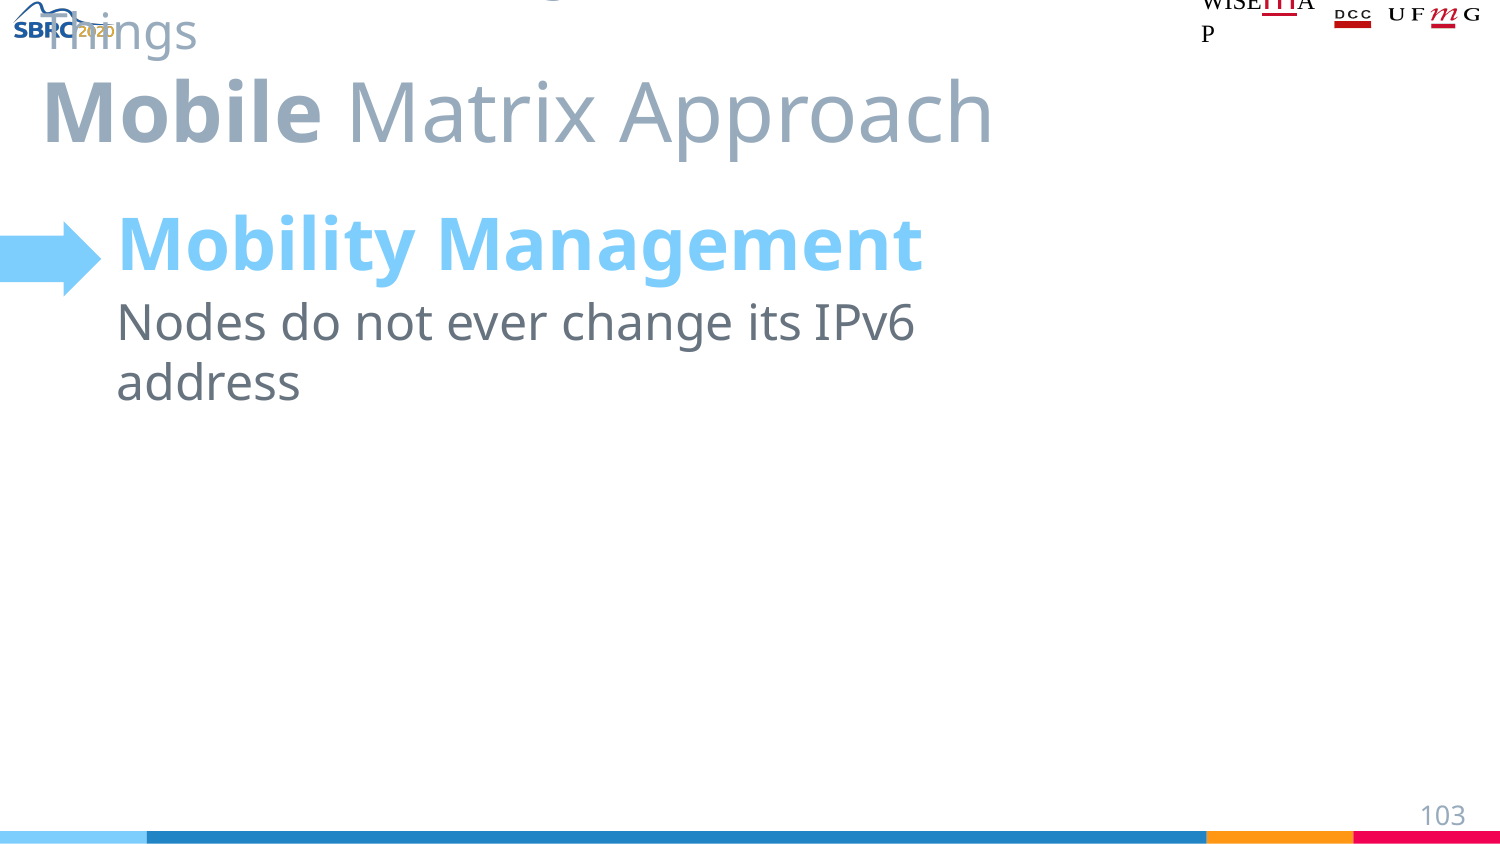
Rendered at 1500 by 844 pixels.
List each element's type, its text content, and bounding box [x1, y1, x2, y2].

text_box [0, 221, 102, 297]
title An Alternative Routing Protocol for Mobile Internet of Things Mobile Matrix Approach [25, 33, 1475, 175]
title Mobility Management [101, 199, 1379, 301]
subtitle Nodes do not ever change its IPv6 address [101, 275, 1063, 329]
picture [1387, 8, 1480, 31]
picture [11, 0, 116, 40]
slide_number ‹#› [1391, 783, 1482, 835]
picture [1251, 8, 1372, 33]
